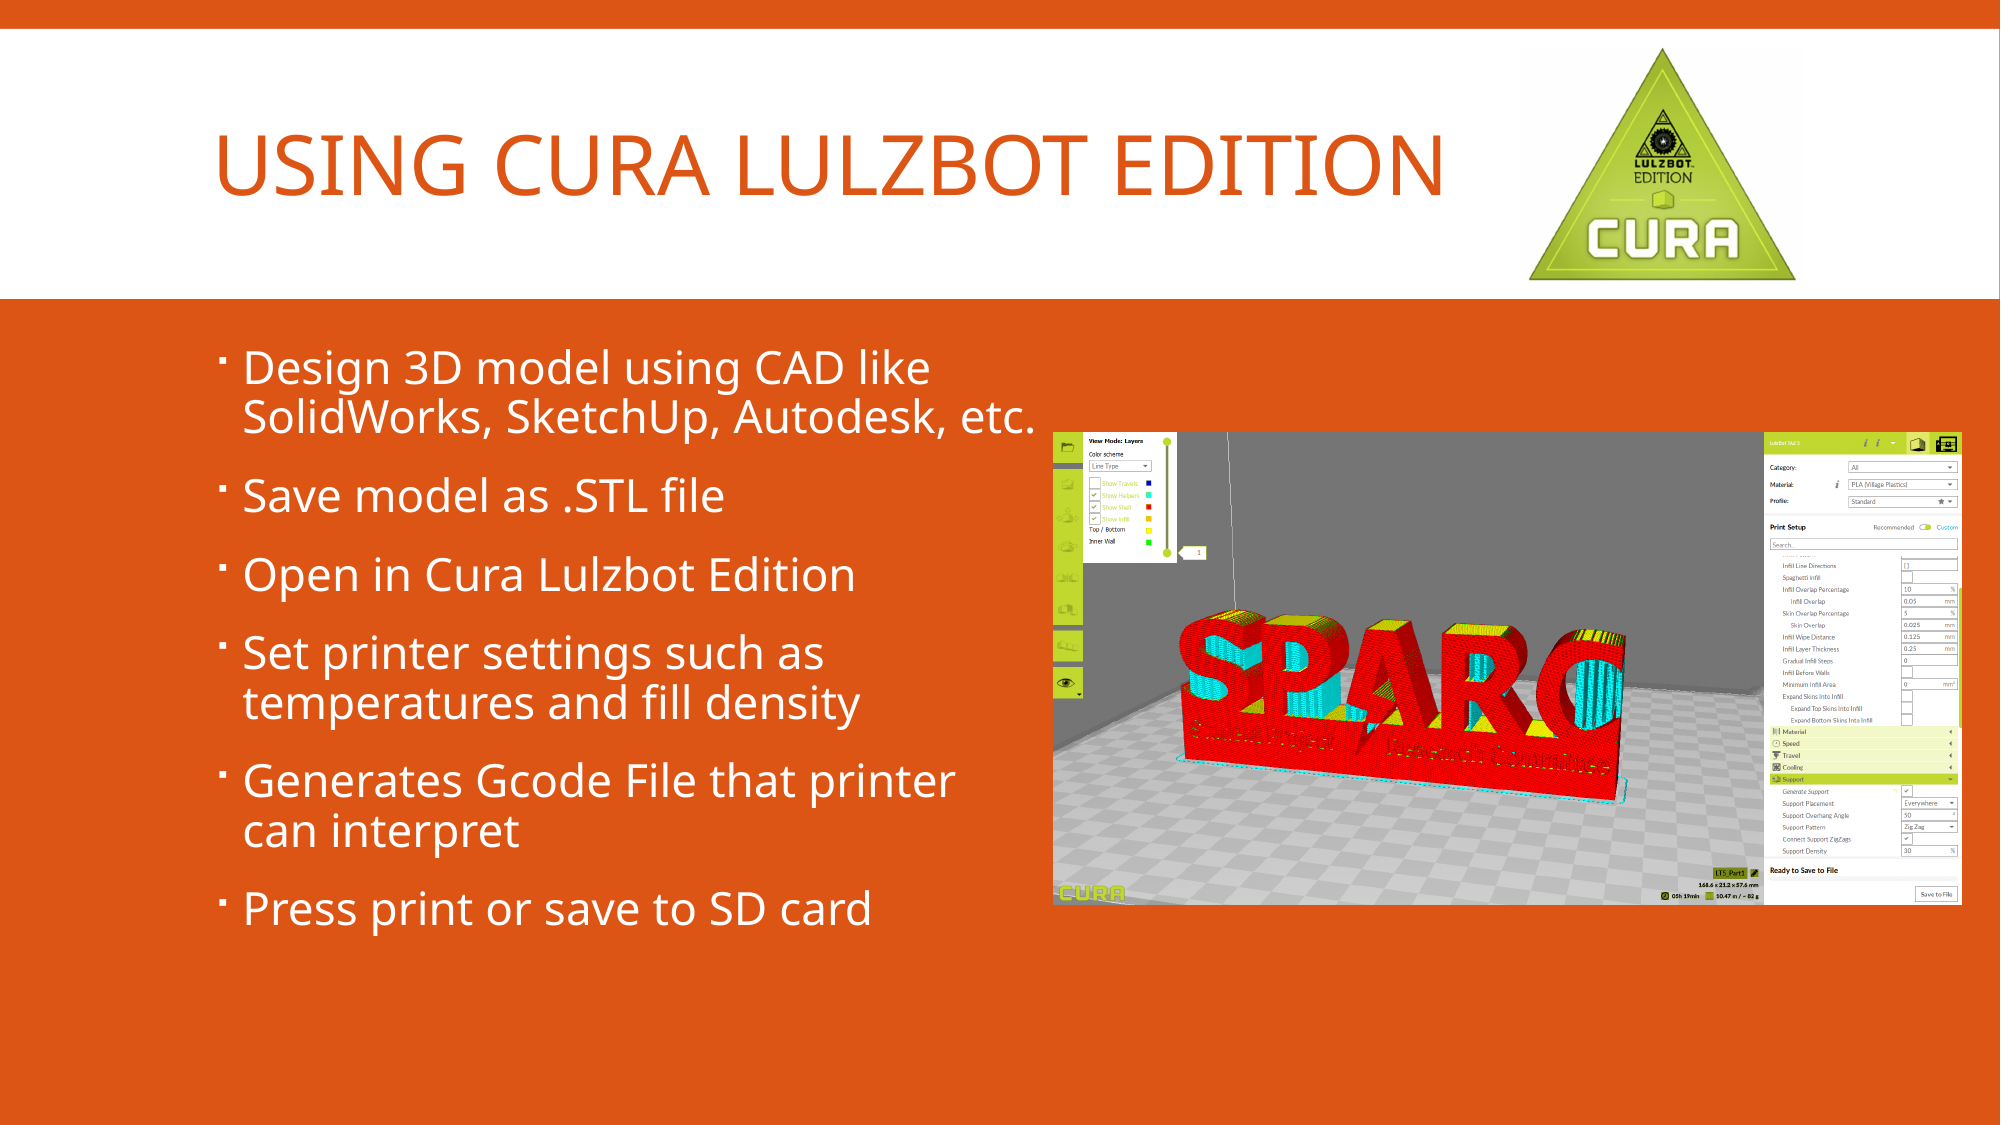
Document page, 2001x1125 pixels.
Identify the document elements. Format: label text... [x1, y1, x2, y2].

title Using Cura Lulzbot Edition [197, 46, 1803, 295]
list Design 3D model using CAD like SolidWorks, SketchUp, Autodesk, etc. Save model as .STL file Open in Cura Lulzbot Edition Set printer settings such as temperatures and fill density Generates Gcode File that printer can interpret Press print or save to SD card [197, 337, 1054, 1000]
picture [1520, 46, 1804, 284]
picture [1052, 432, 1962, 906]
